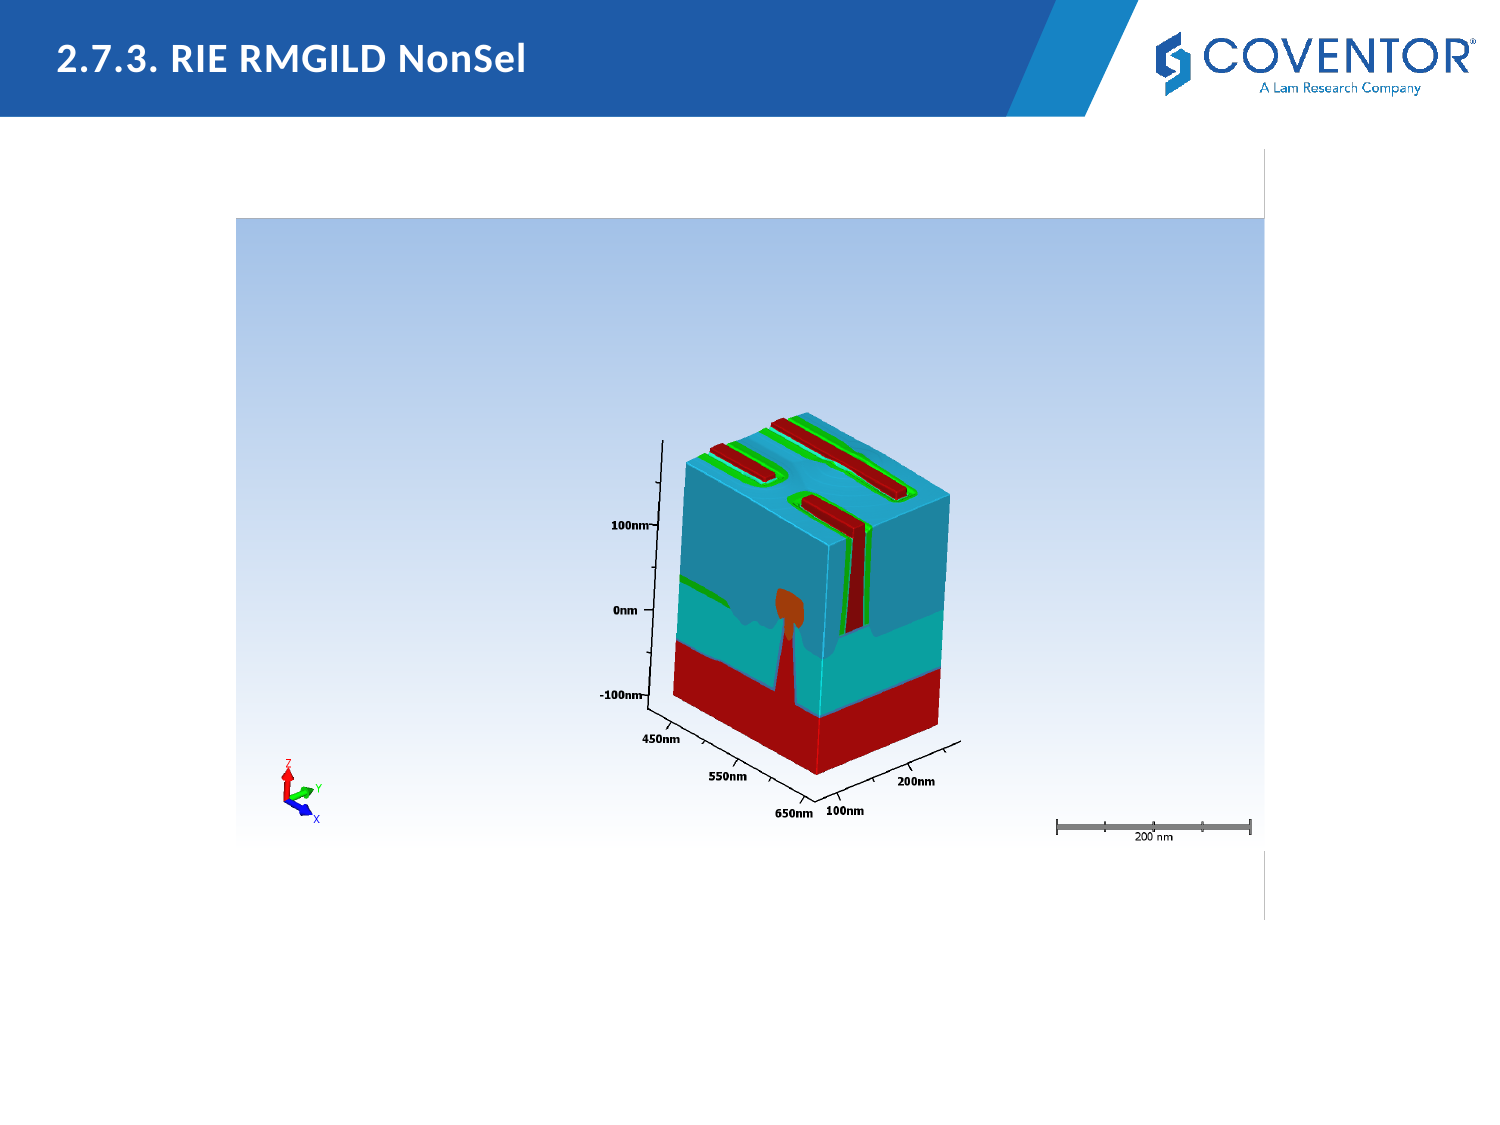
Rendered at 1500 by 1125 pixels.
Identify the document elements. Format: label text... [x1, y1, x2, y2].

picture [1144, 25, 1486, 103]
picture [41, 148, 1459, 921]
title 2.7.3. RIE RMGILD NonSel [41, 9, 951, 102]
